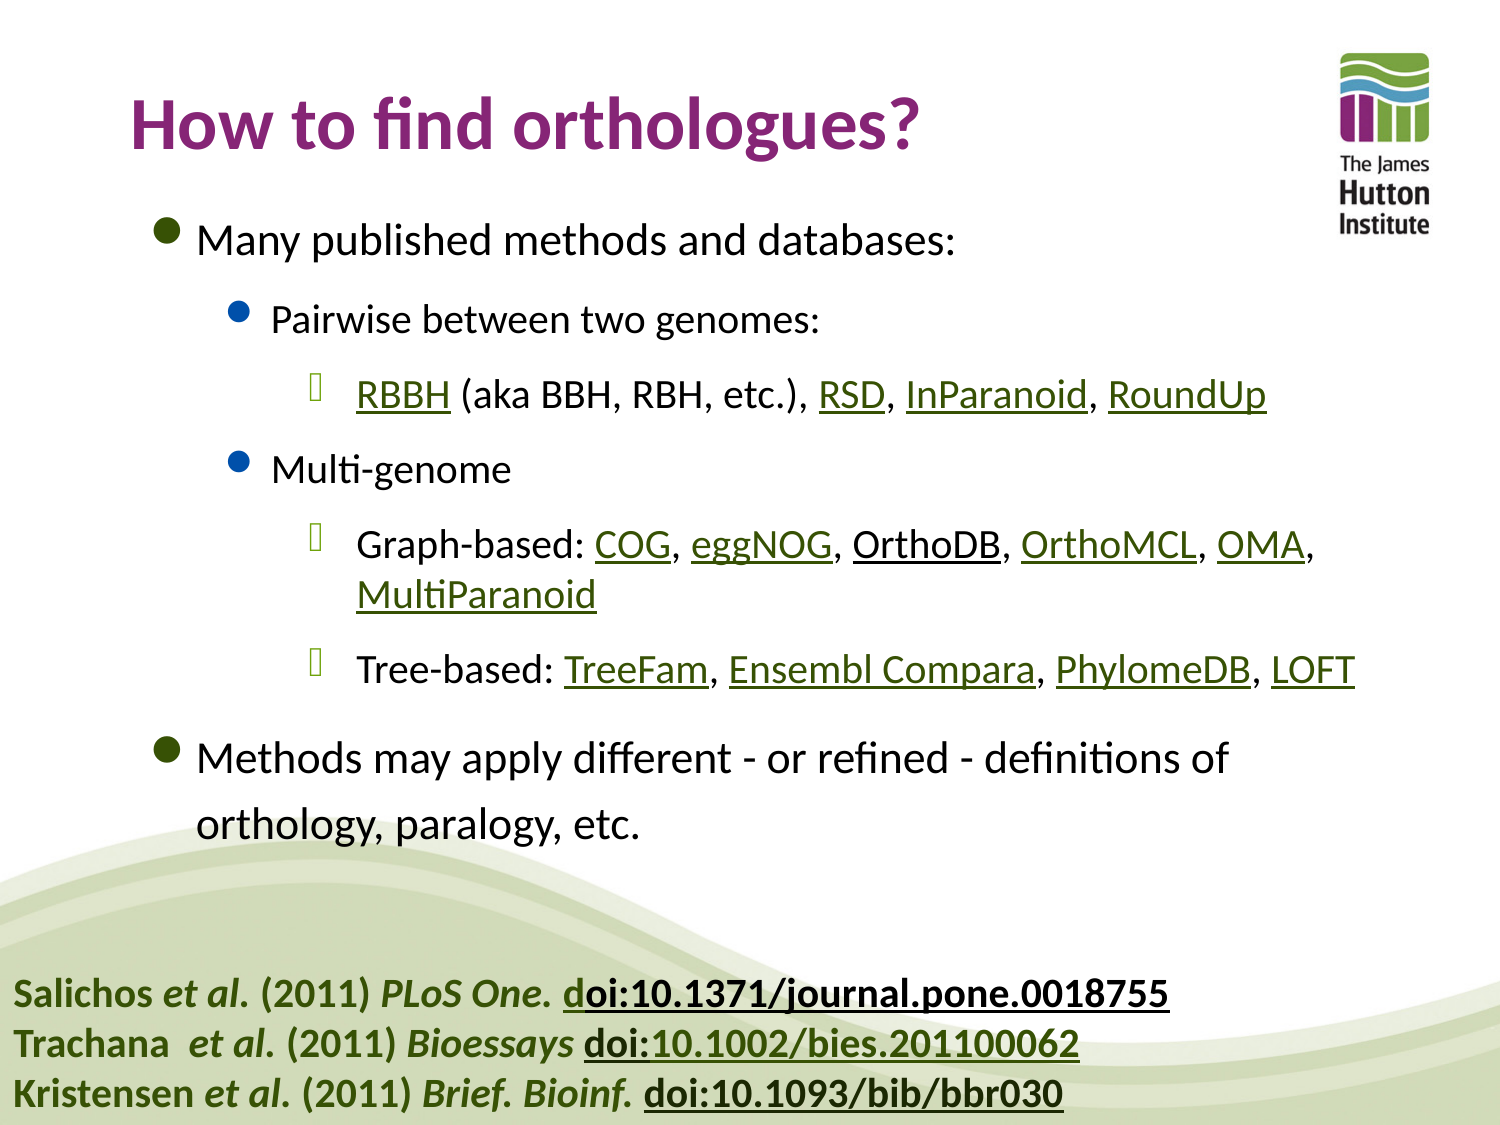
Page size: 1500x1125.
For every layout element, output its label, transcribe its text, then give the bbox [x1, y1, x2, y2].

title How to find orthologues? [130, 65, 1291, 174]
picture [0, 0, 1500, 1125]
text_box Salichos et al. (2011) PLoS One. doi:10.1371/journal.pone.0018755 Trachana et al. (2011) Bioessays doi:10.1002/bies.201100062 Kristensen et al. (2011) Brief. Bioinf. doi:10.1093/bib/bbr030 [0, 958, 1195, 1123]
list Many published methods and databases: Pairwise between two genomes: RBBH (aka BBH, RBH, etc.), RSD, InParanoid, RoundUp Multi-genome Graph-based: COG, eggNOG, OrthoDB, OrthoMCL, OMA, MultiParanoid Tree-based: TreeFam, Ensembl Compara, PhylomeDB, LOFT Methods may apply different - or refined - definitions of orthology, paralogy, etc. [130, 190, 1389, 914]
